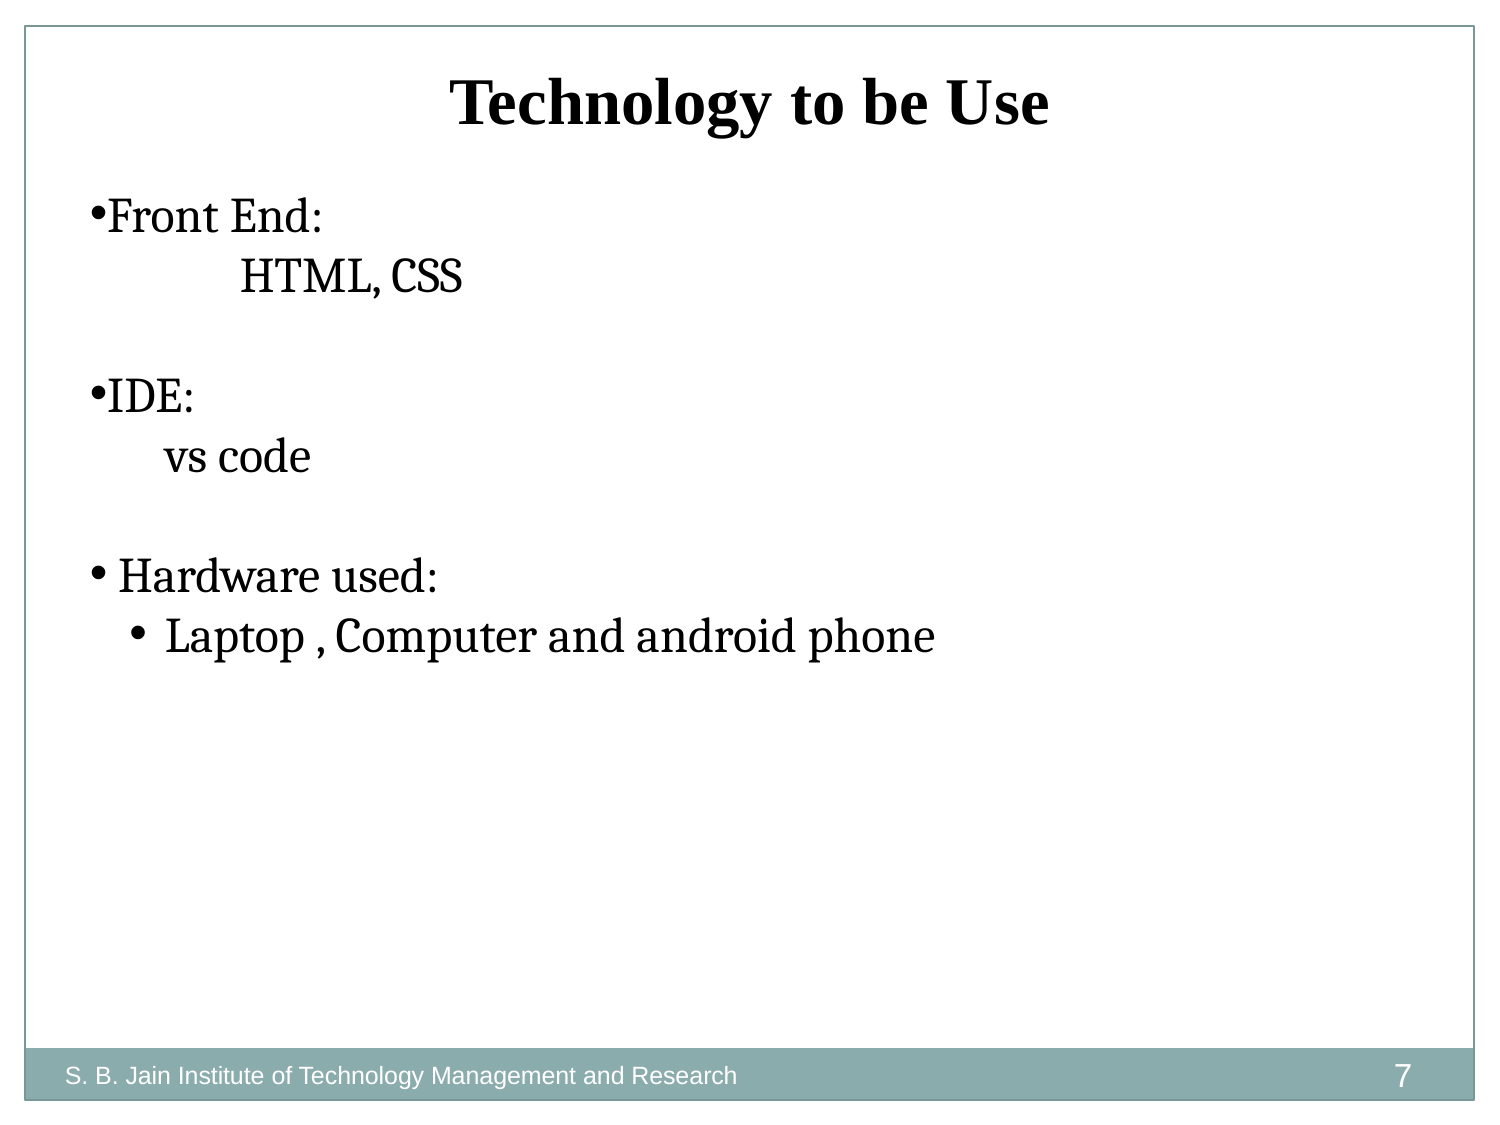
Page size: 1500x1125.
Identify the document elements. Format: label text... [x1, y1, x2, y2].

text_box Front End: HTML, CSS IDE: vs code Hardware used: Laptop , Computer and android phone [75, 174, 1425, 918]
text_box Technology to be Use [75, 45, 1425, 150]
text_box 7 [1387, 1054, 1438, 1094]
text_box S. B. Jain Institute of Technology Management and Research [62, 1059, 922, 1090]
